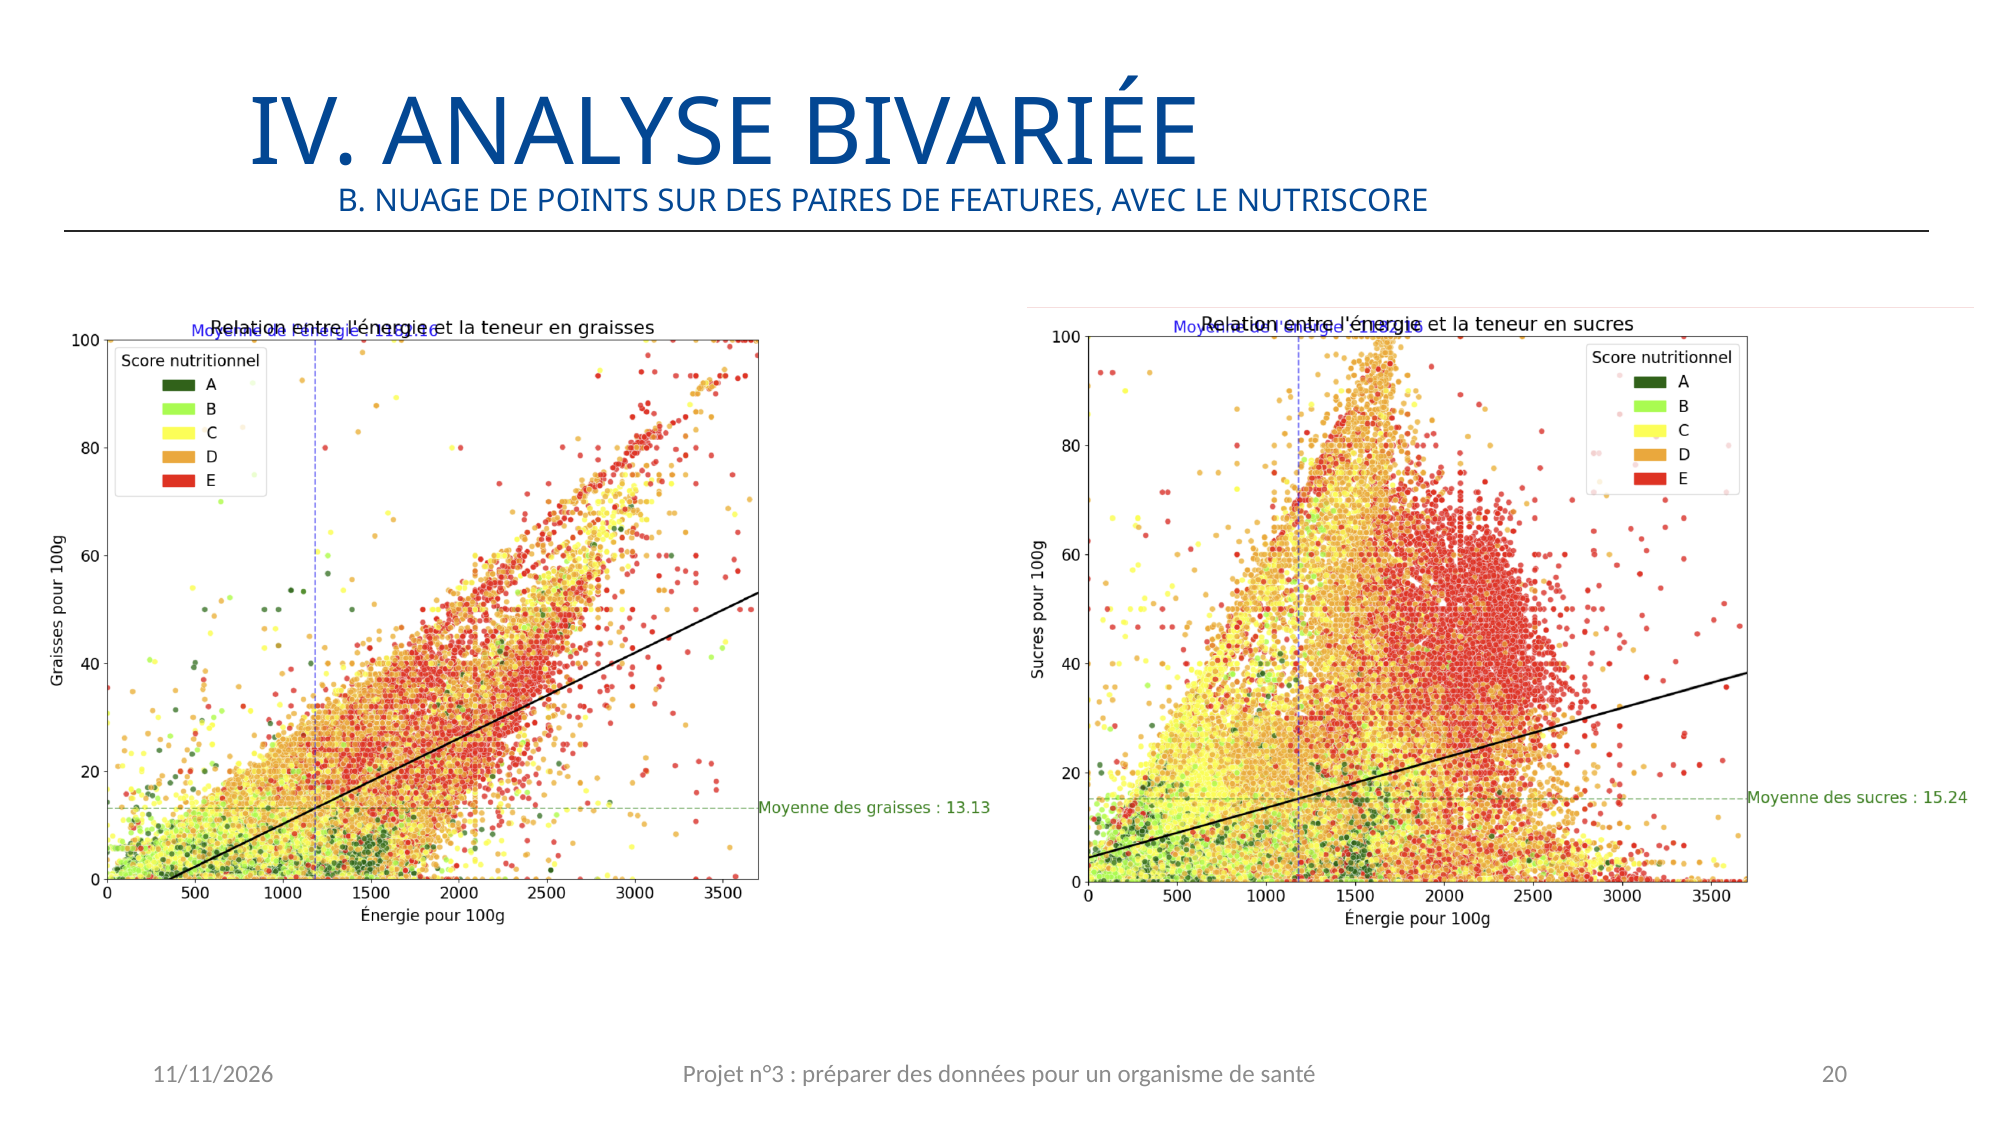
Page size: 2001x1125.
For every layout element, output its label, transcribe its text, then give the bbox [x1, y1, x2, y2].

picture [45, 312, 1000, 929]
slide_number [137, 1042, 588, 1103]
text_box IV. Analyse bivariée [249, 55, 1959, 193]
text_box B. Nuage de points sur des paires de features, avec le nutriscore [337, 171, 2000, 232]
slide_number 20 [1412, 1042, 1863, 1103]
picture [1027, 307, 1974, 934]
footer Projet n°3 : préparer des données pour un organisme de santé [662, 1042, 1338, 1103]
